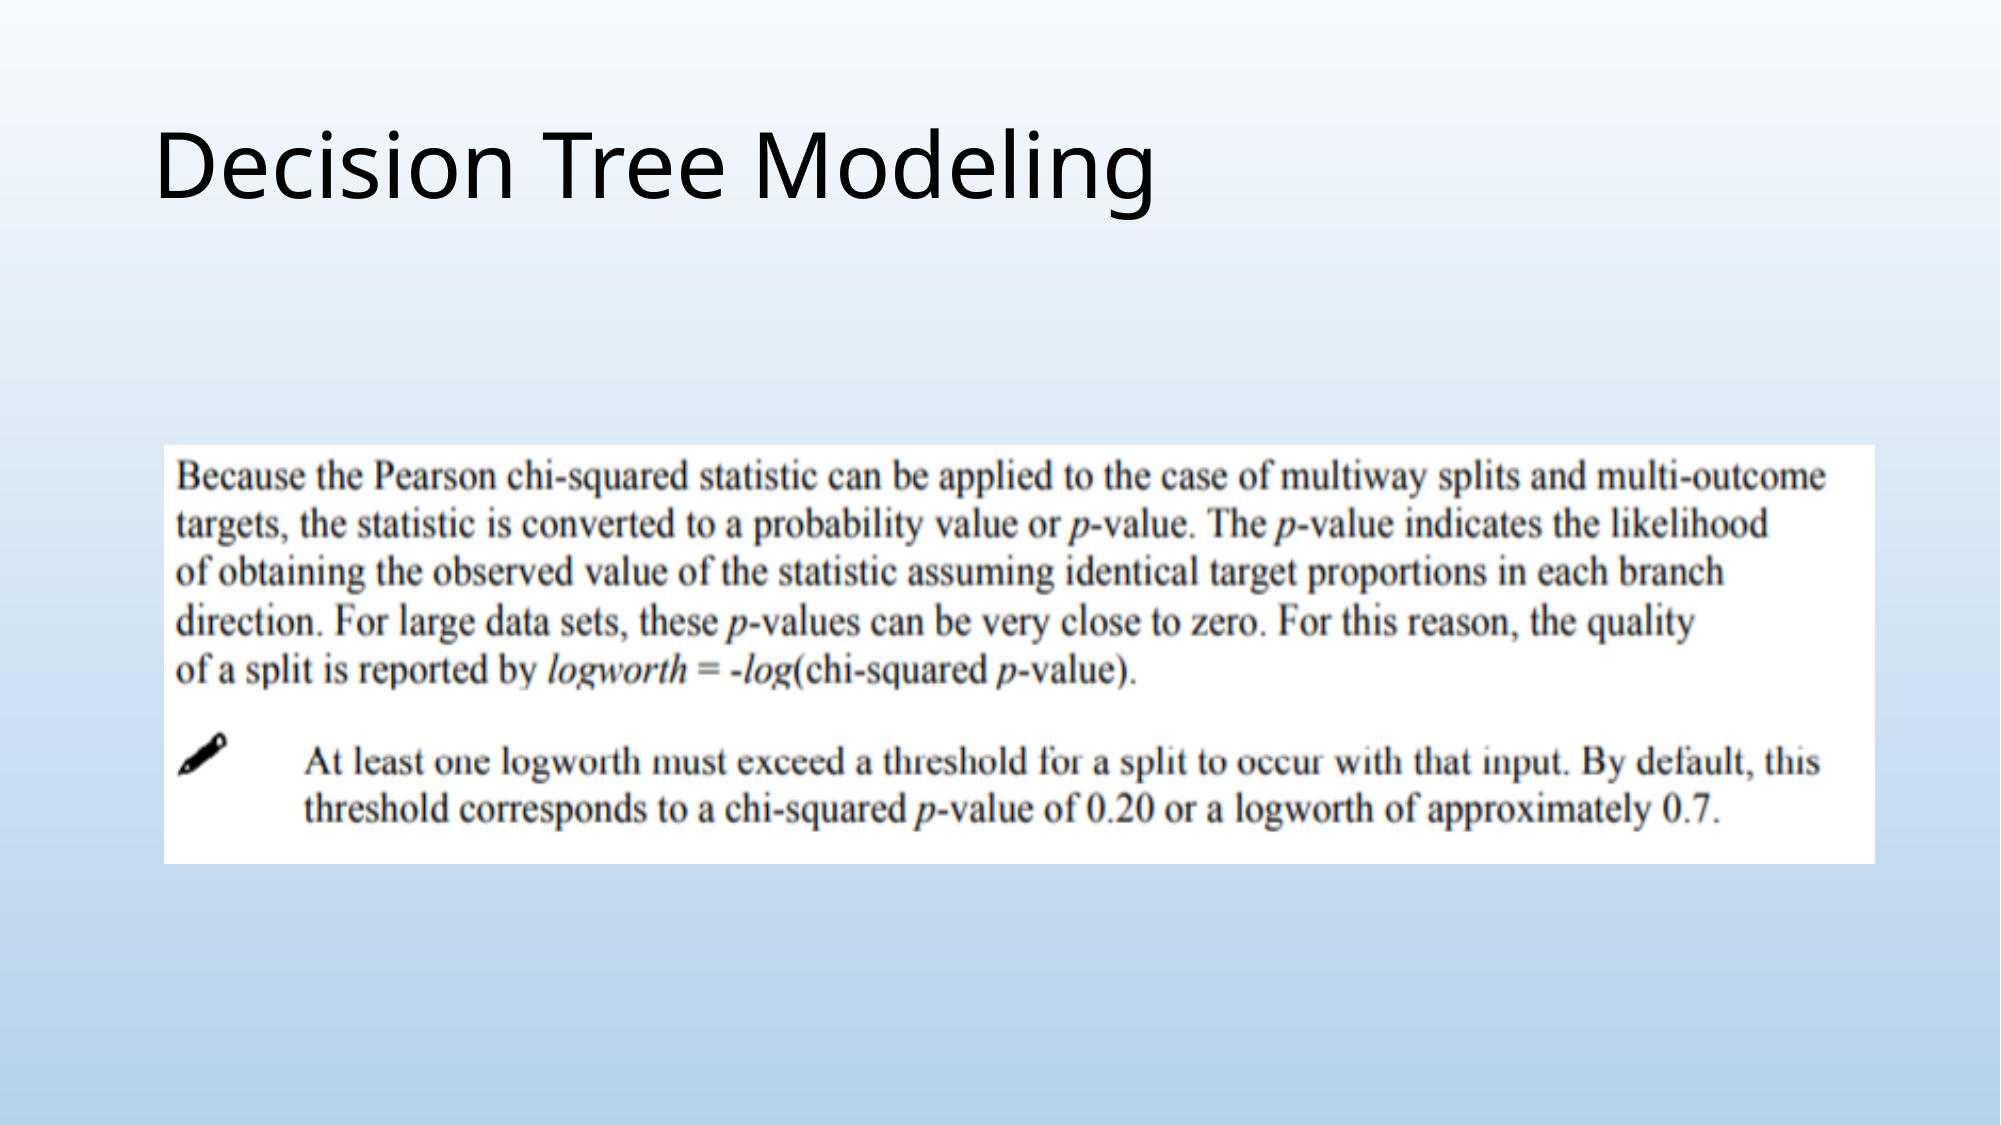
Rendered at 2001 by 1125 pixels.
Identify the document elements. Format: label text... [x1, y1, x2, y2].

picture [164, 445, 1875, 864]
title Decision Tree Modeling [137, 59, 1863, 278]
